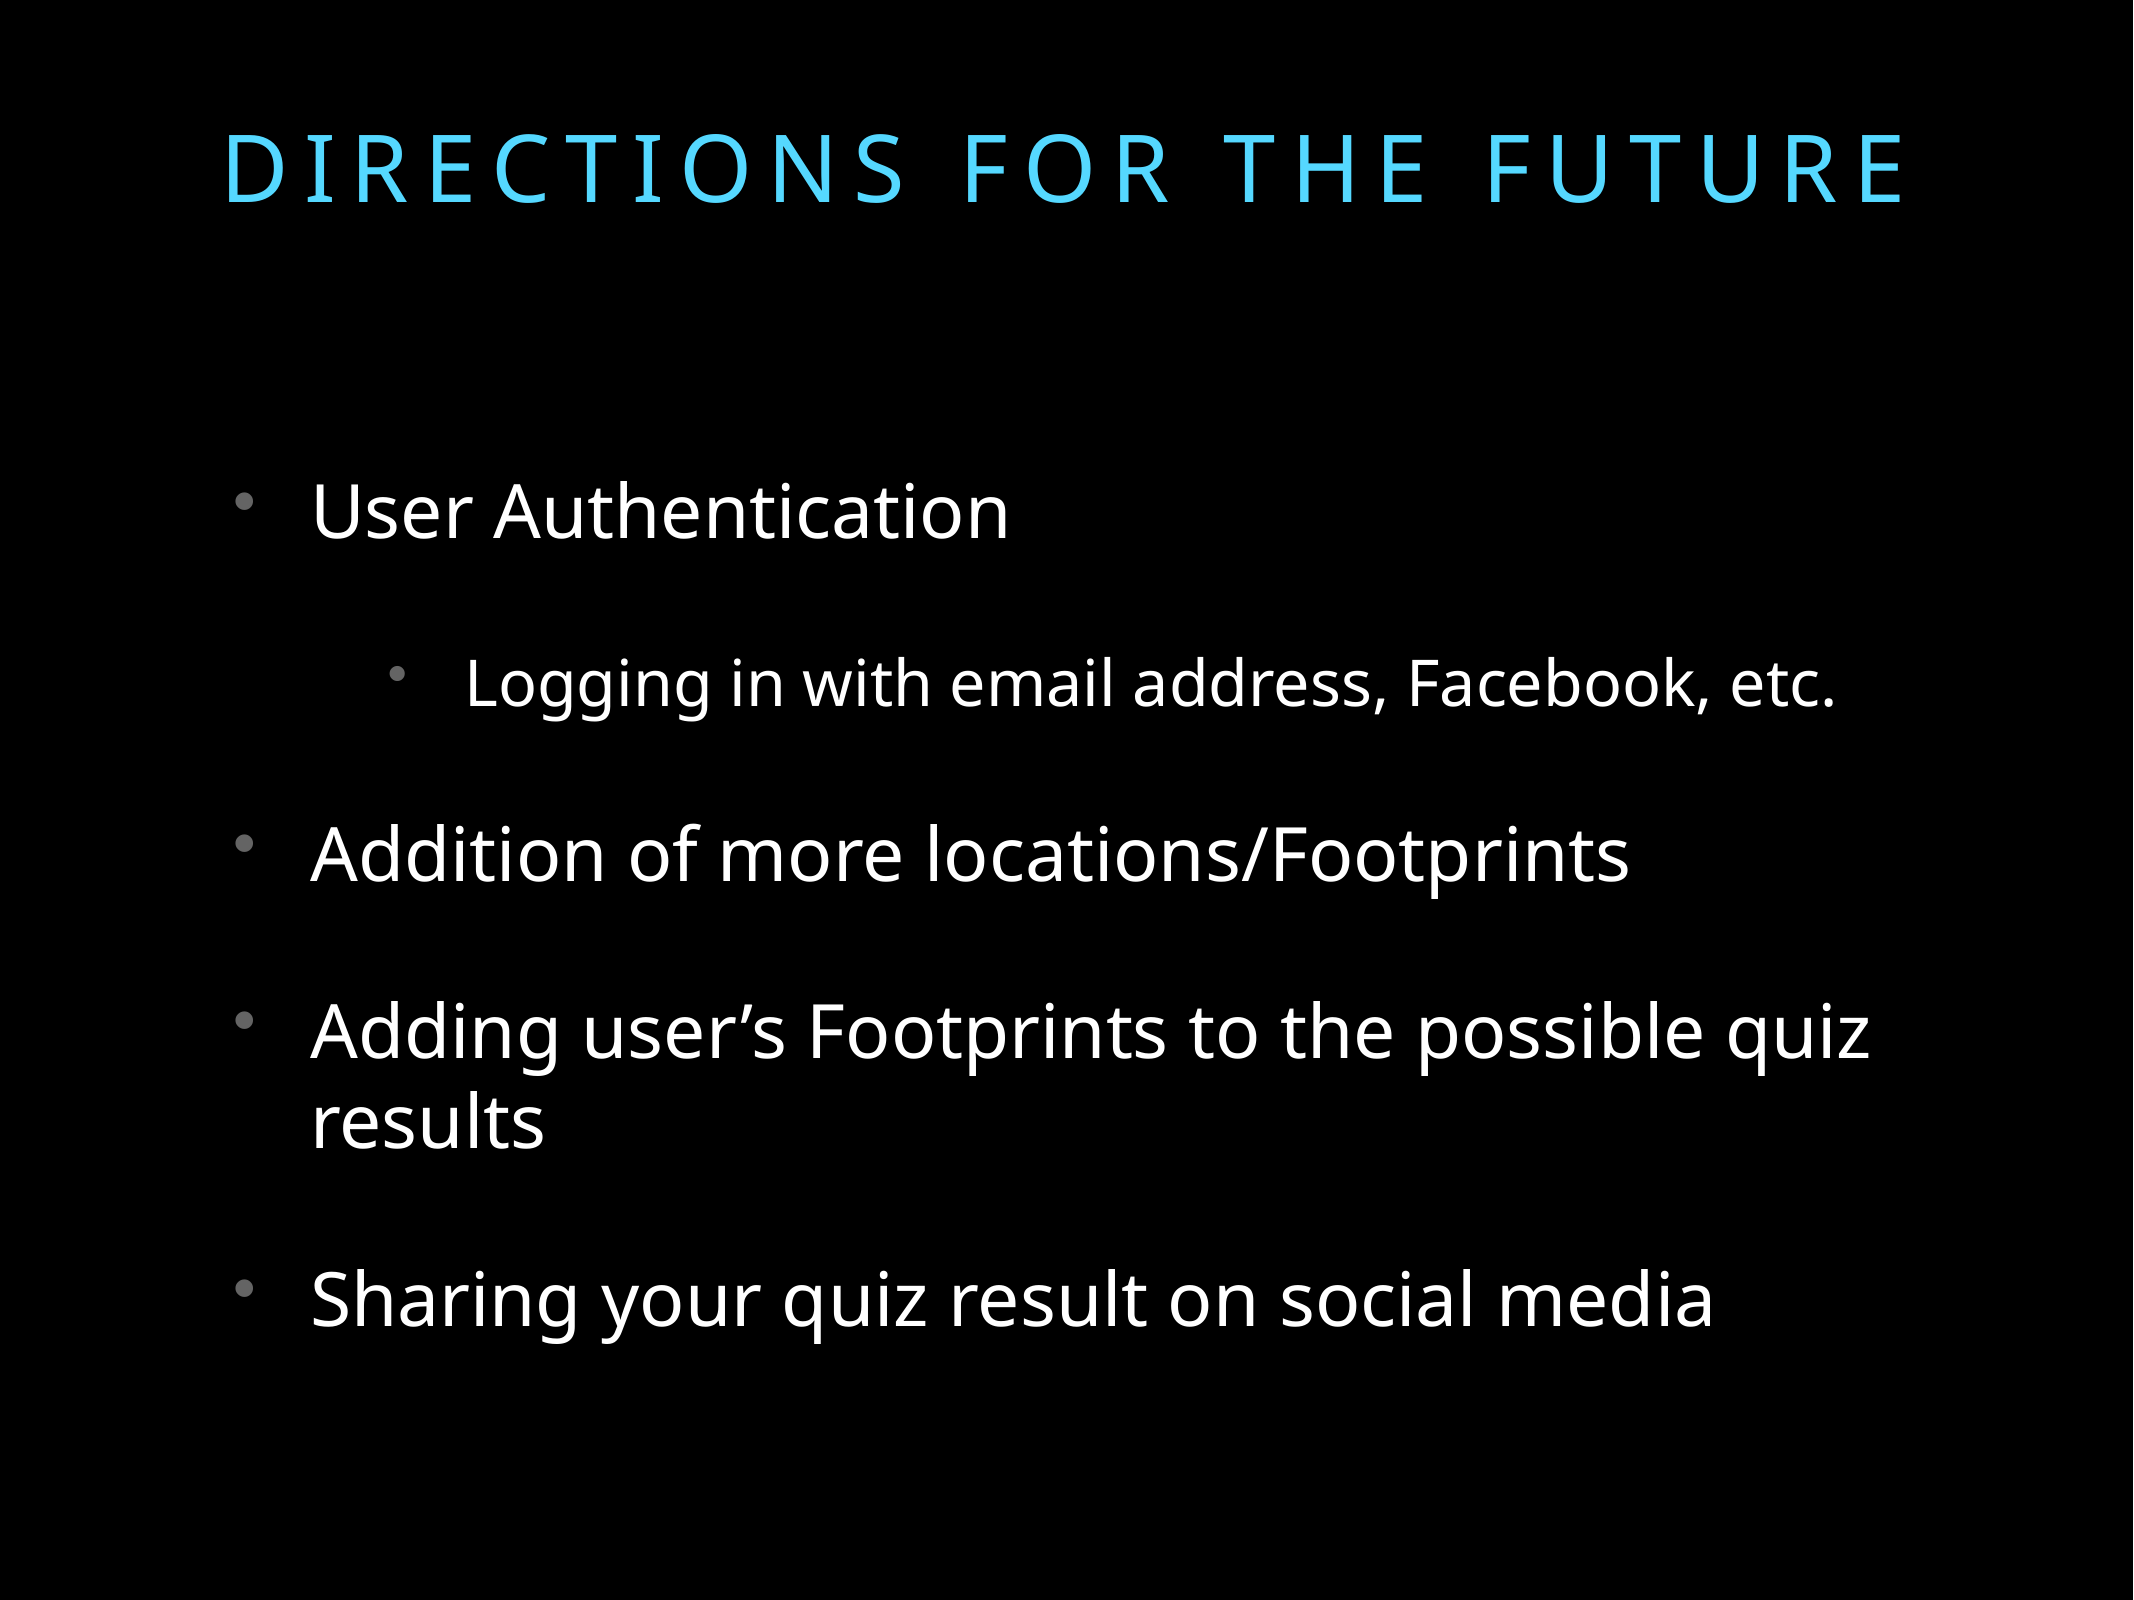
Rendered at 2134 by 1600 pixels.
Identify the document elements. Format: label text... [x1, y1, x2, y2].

list User Authentication Logging in with email address, Facebook, etc. Addition of more locations/Footprints Adding user’s Footprints to the possible quiz results Sharing your quiz result on social media [224, 351, 1909, 1455]
title Directions for the future [0, 99, 2132, 334]
